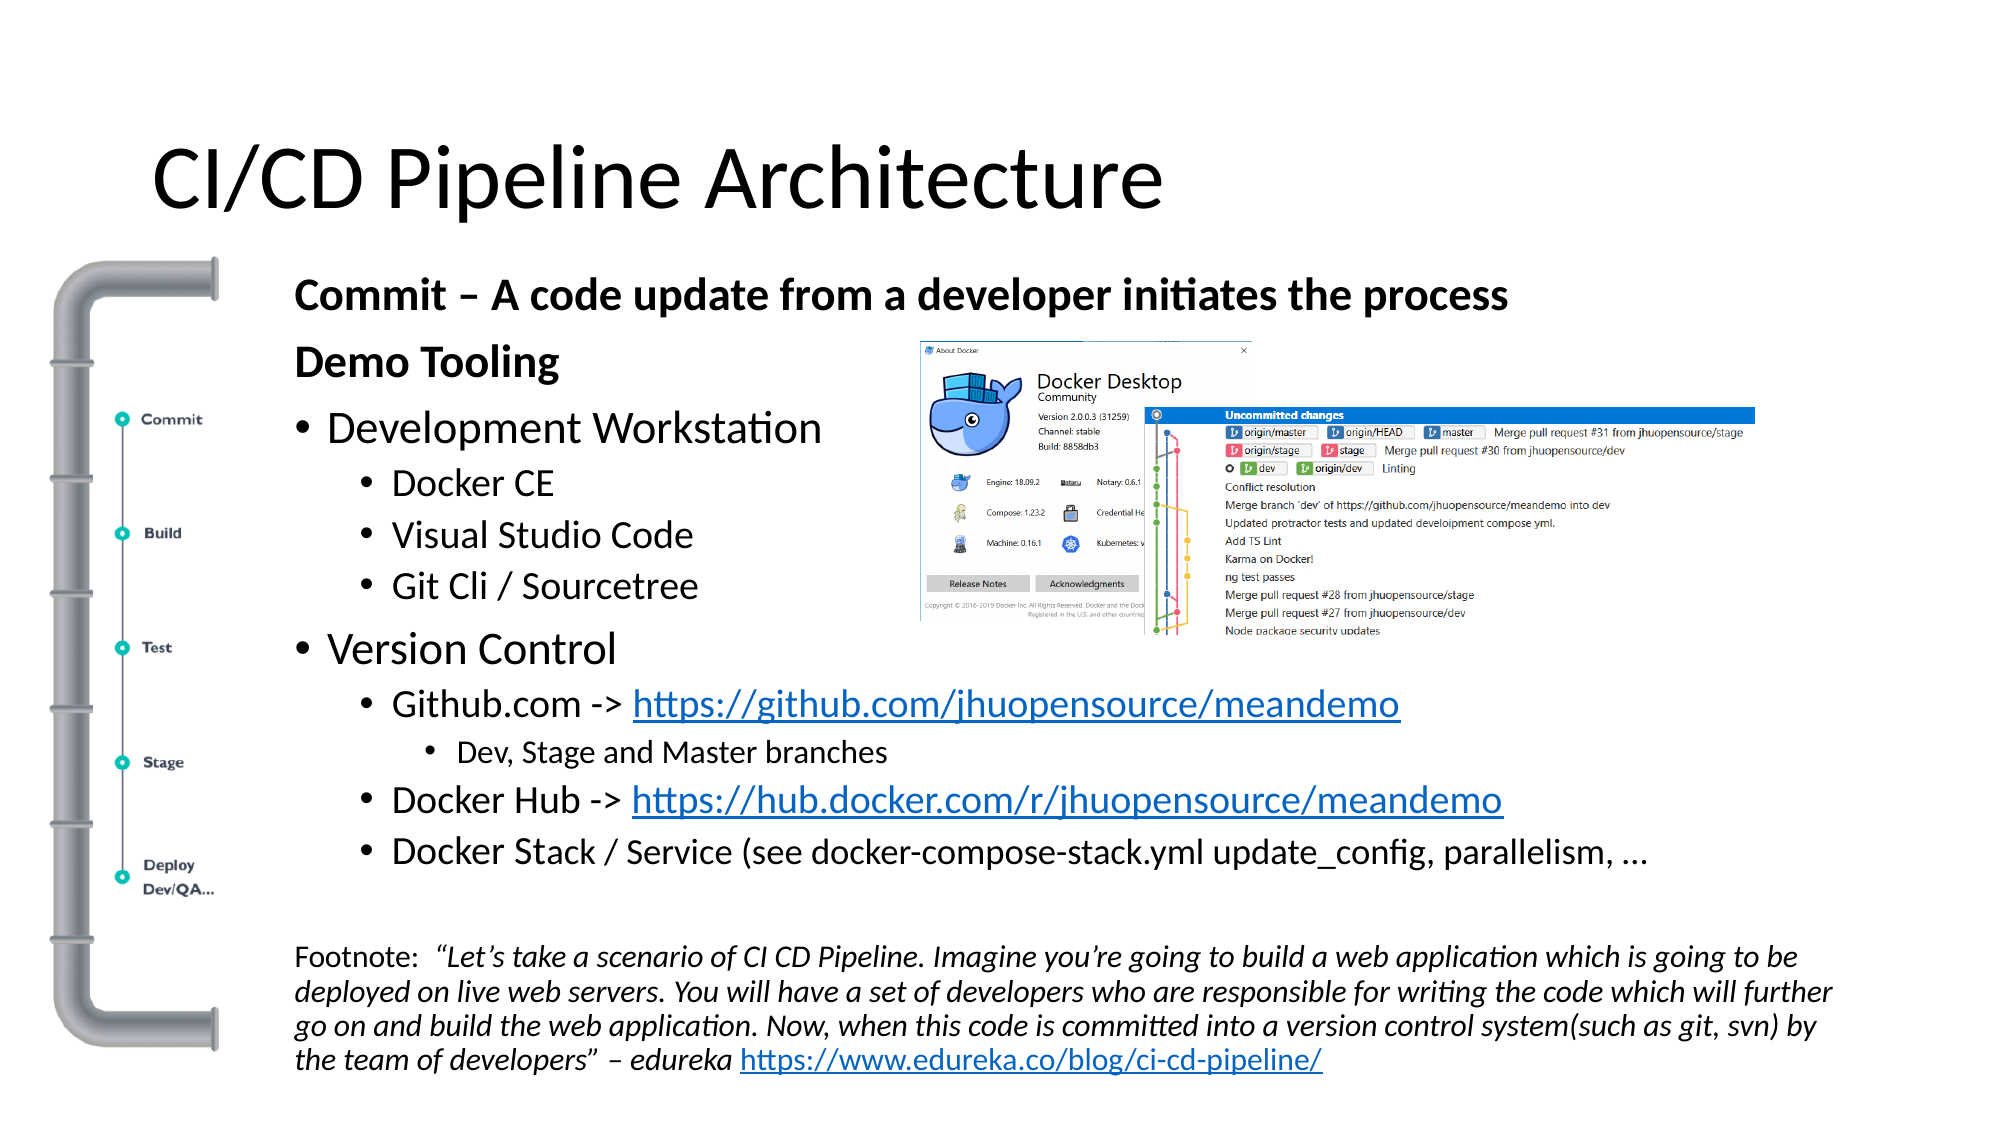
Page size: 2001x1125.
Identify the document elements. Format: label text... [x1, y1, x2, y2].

list Commit – A code update from a developer initiates the process Demo Tooling Development Workstation Docker CE Visual Studio Code Git Cli / Sourcetree Version Control Github.com -> https://github.com/jhuopensource/meandemo Dev, Stage and Master branches Docker Hub -> https://hub.docker.com/r/jhuopensource/meandemo Docker Stack / Service (see docker-compose-stack.yml update_config, parallelism, … Footnote: “Let’s take a scenario of CI CD Pipeline. Imagine you’re going to build a web application which is going to be deployed on live web servers. You will have a set of developers who are responsible for writing the code which will further go on and build the web application. Now, when this code is committed into a version control system(such as git, svn) by the team of developers” – edureka https://www.edureka.co/blog/ci-cd-pipeline/ [279, 262, 1863, 1094]
picture [24, 235, 224, 1065]
title CI/CD Pipeline Architecture [137, 59, 1863, 285]
picture [920, 341, 1755, 635]
